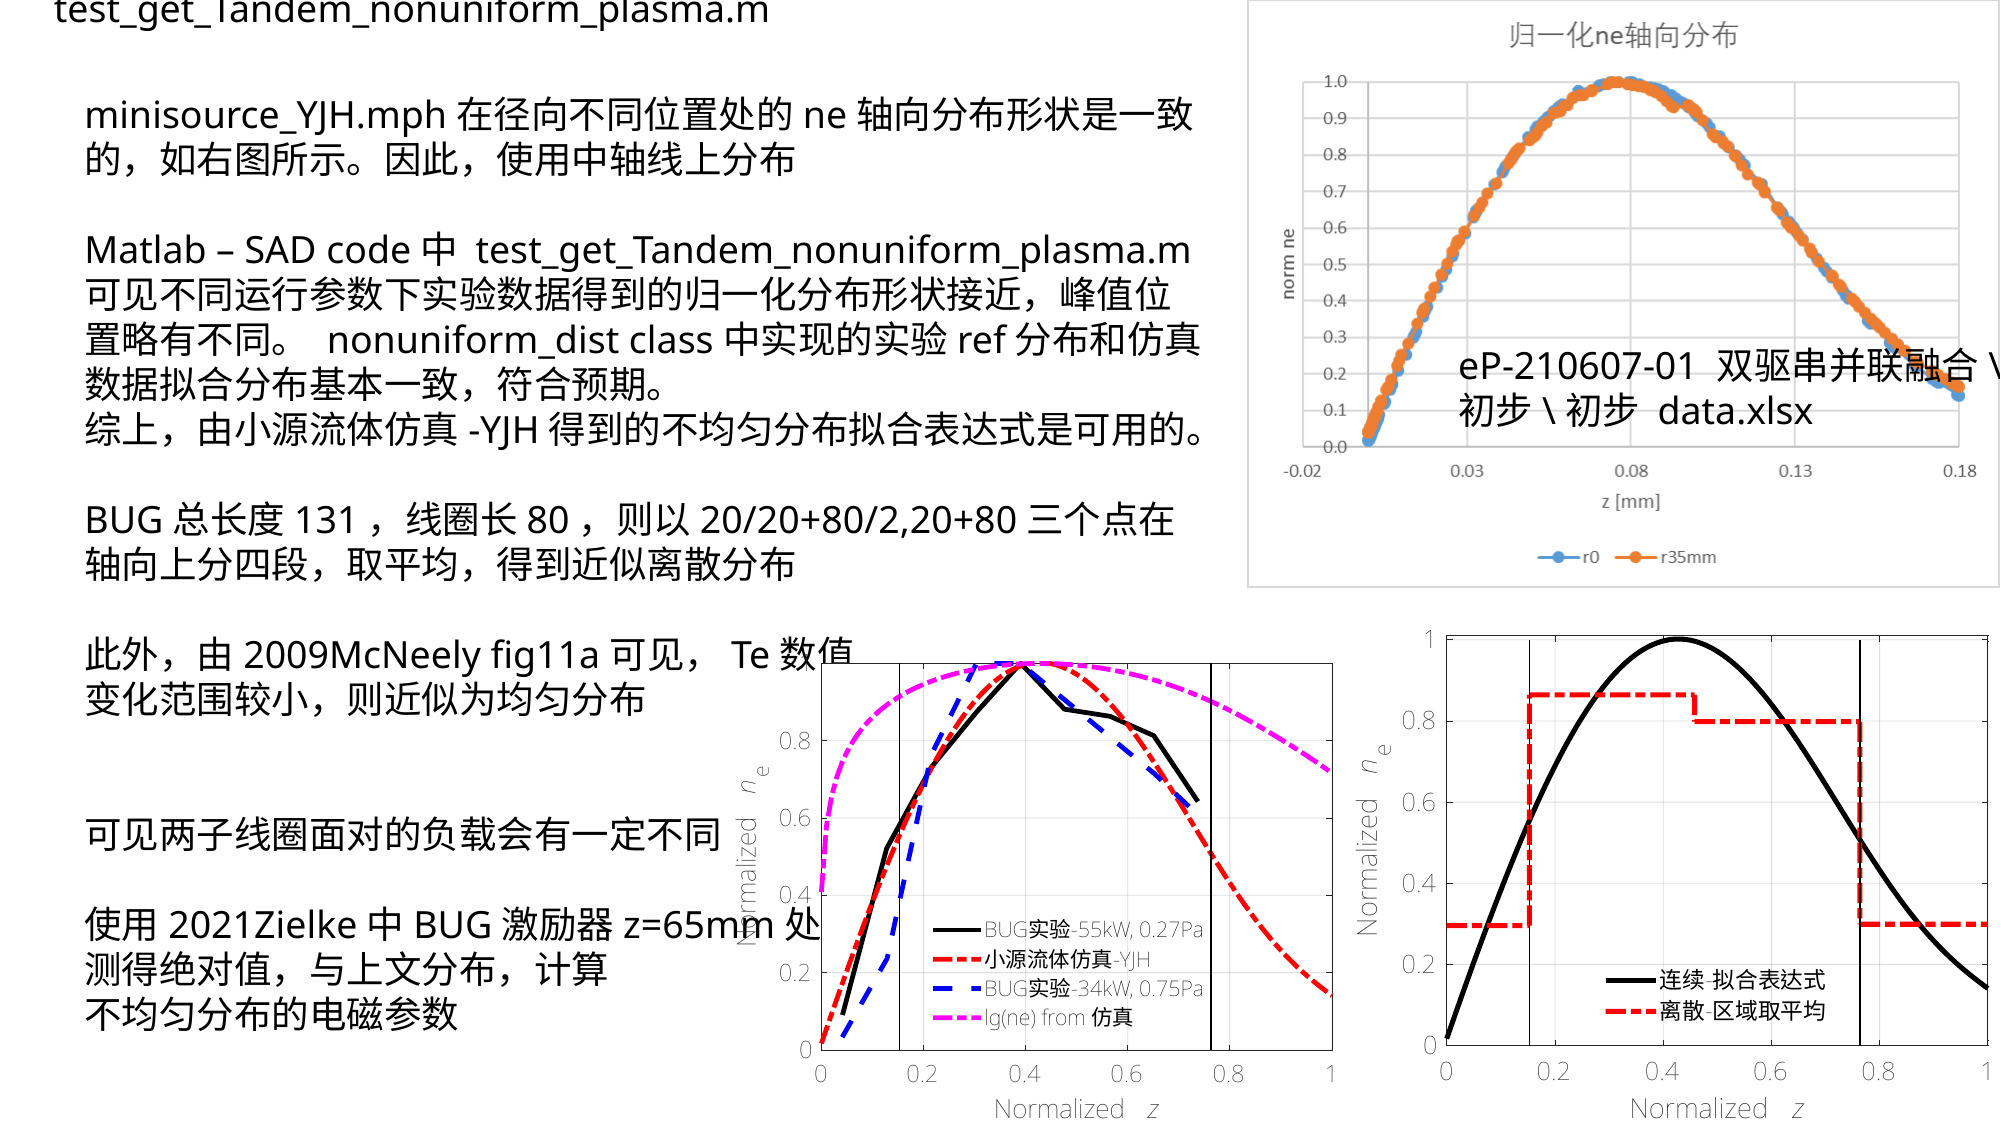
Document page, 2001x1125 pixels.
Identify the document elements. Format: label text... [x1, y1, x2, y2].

picture [1247, 0, 2000, 588]
picture [728, 596, 2000, 1125]
text_box minisource_YJH.mph在径向不同位置处的ne轴向分布形状是一致的，如右图所示。因此，使用中轴线上分布 Matlab – SAD code中 test_get_Tandem_nonuniform_plasma.m 可见不同运行参数下实验数据得到的归一化分布形状接近，峰值位置略有不同。 nonuniform_dist class中实现的实验ref分布和仿真数据拟合分布基本一致，符合预期。 综上，由小源流体仿真-YJH得到的不均匀分布拟合表达式是可用的。 BUG总长度131，线圈长80，则以20/20+80/2,20+80三个点在轴向上分四段，取平均，得到近似离散分布 此外，由2009McNeely fig11a可见，Te数值 变化范围较小，则近似为均匀分布 可见两子线圈面对的负载会有一定不同 使用2021Zielke中BUG激励器z=65mm处 测得绝对值，与上文分布，计算 不均匀分布的电磁参数 [69, 83, 1218, 1044]
text_box test_get_Tandem_nonuniform_plasma.m [39, 0, 786, 38]
